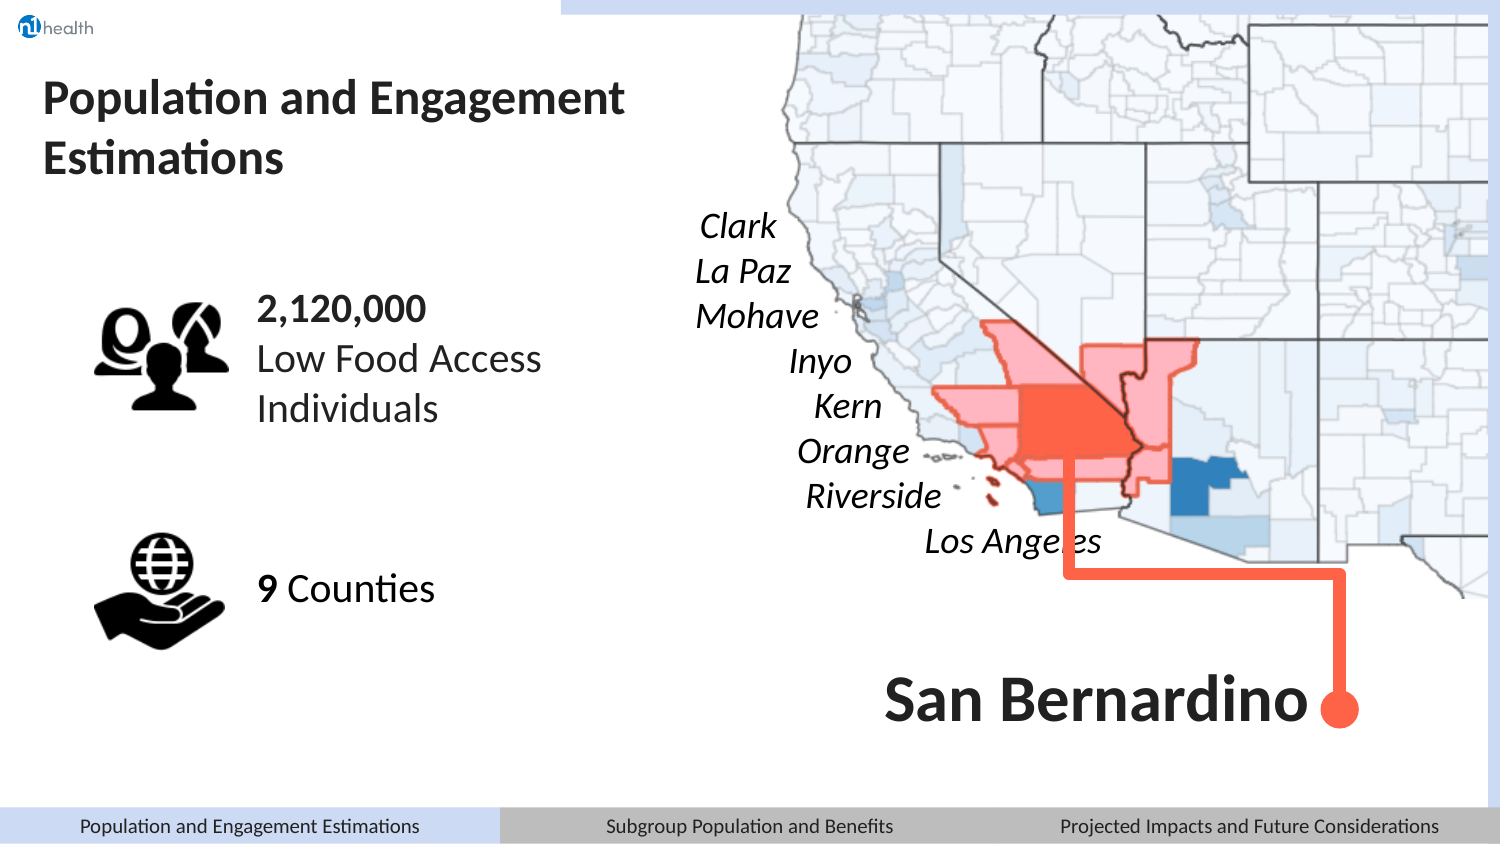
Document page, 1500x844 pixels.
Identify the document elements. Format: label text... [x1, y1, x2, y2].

text_box Population and Engagement Estimations [27, 50, 757, 198]
text_box [1323, 717, 1358, 729]
text_box 2,120,000 Low Food Access Individuals [241, 273, 683, 439]
text_box La Paz Mohave Inyo Kern Orange Riverside Los Angeles [646, 238, 757, 553]
picture [17, 14, 95, 40]
text_box [559, 0, 760, 17]
picture [94, 525, 225, 656]
text_box San Bernardino [869, 698, 1486, 770]
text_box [0, 807, 1500, 844]
picture [94, 288, 229, 424]
text_box 9 Counties [241, 553, 1046, 619]
text_box Clark [676, 193, 757, 254]
picture [762, 0, 1500, 599]
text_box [1051, 438, 1357, 710]
text_box [1486, 607, 1500, 806]
